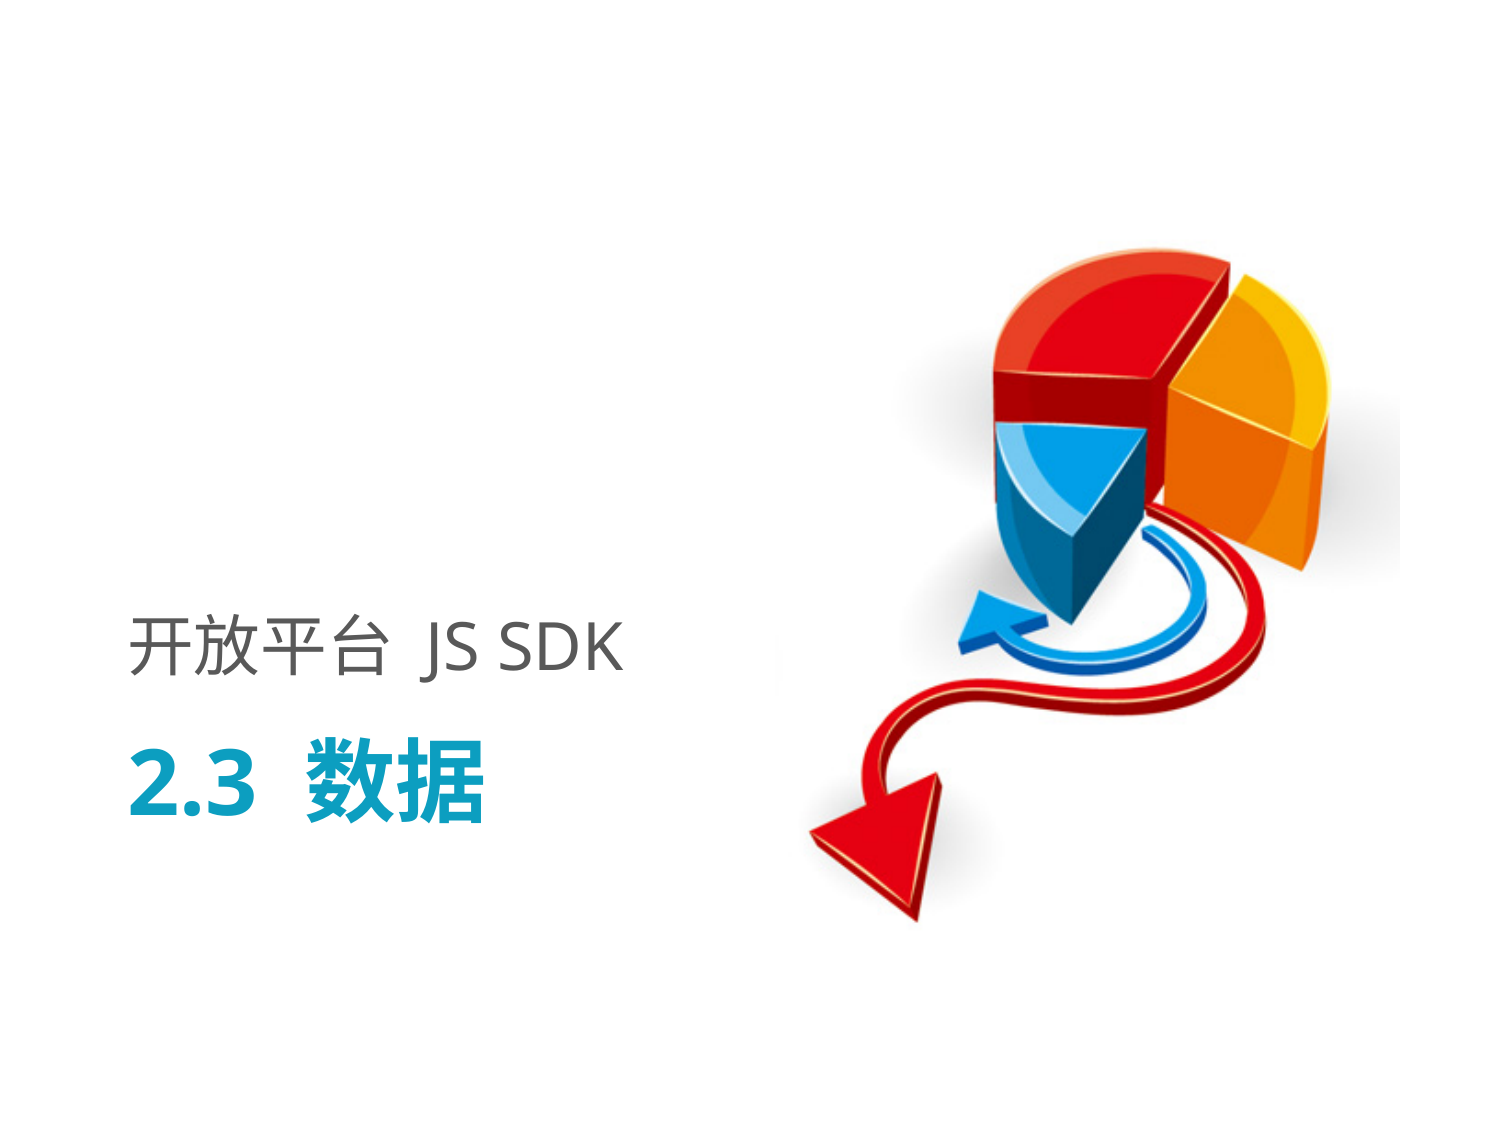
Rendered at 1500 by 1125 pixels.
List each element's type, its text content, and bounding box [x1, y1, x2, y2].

title 2.3 数据 [112, 716, 770, 940]
list 开放平台 JS SDK [112, 117, 1388, 692]
picture [775, 196, 1400, 977]
